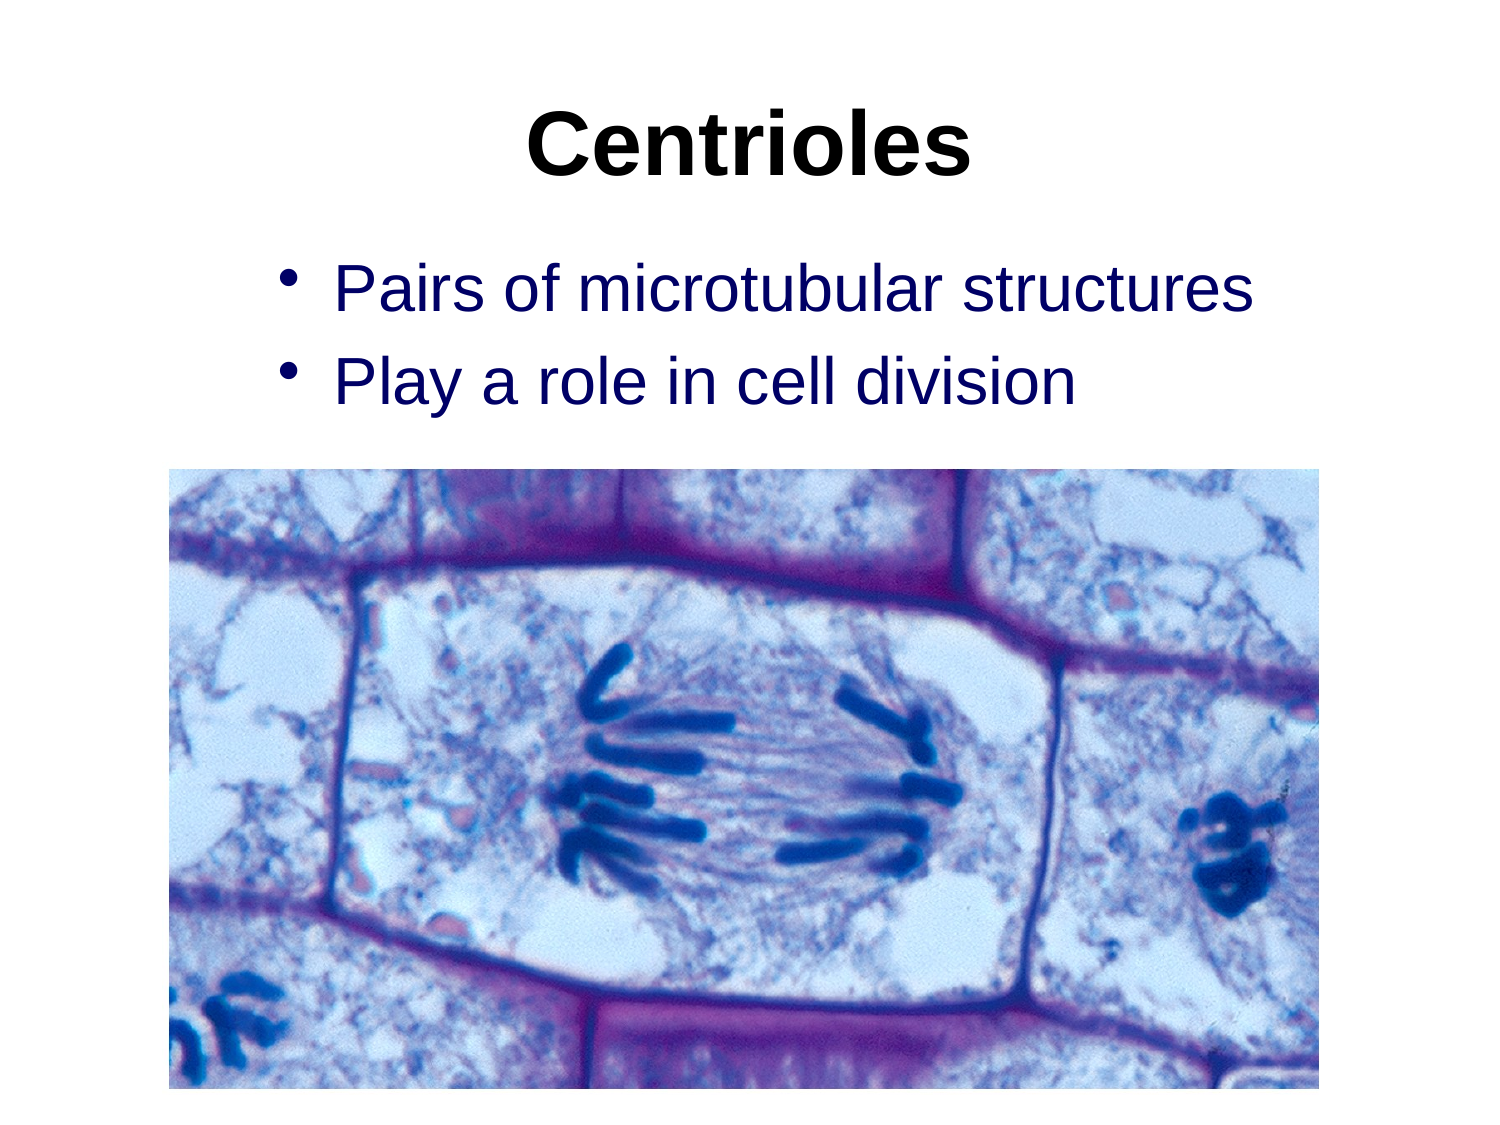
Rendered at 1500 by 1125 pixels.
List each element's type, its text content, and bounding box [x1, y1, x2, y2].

list Pairs of microtubular structures Play a role in cell division [262, 237, 1313, 450]
picture [162, 462, 1325, 1095]
title Centrioles [75, 45, 1425, 233]
